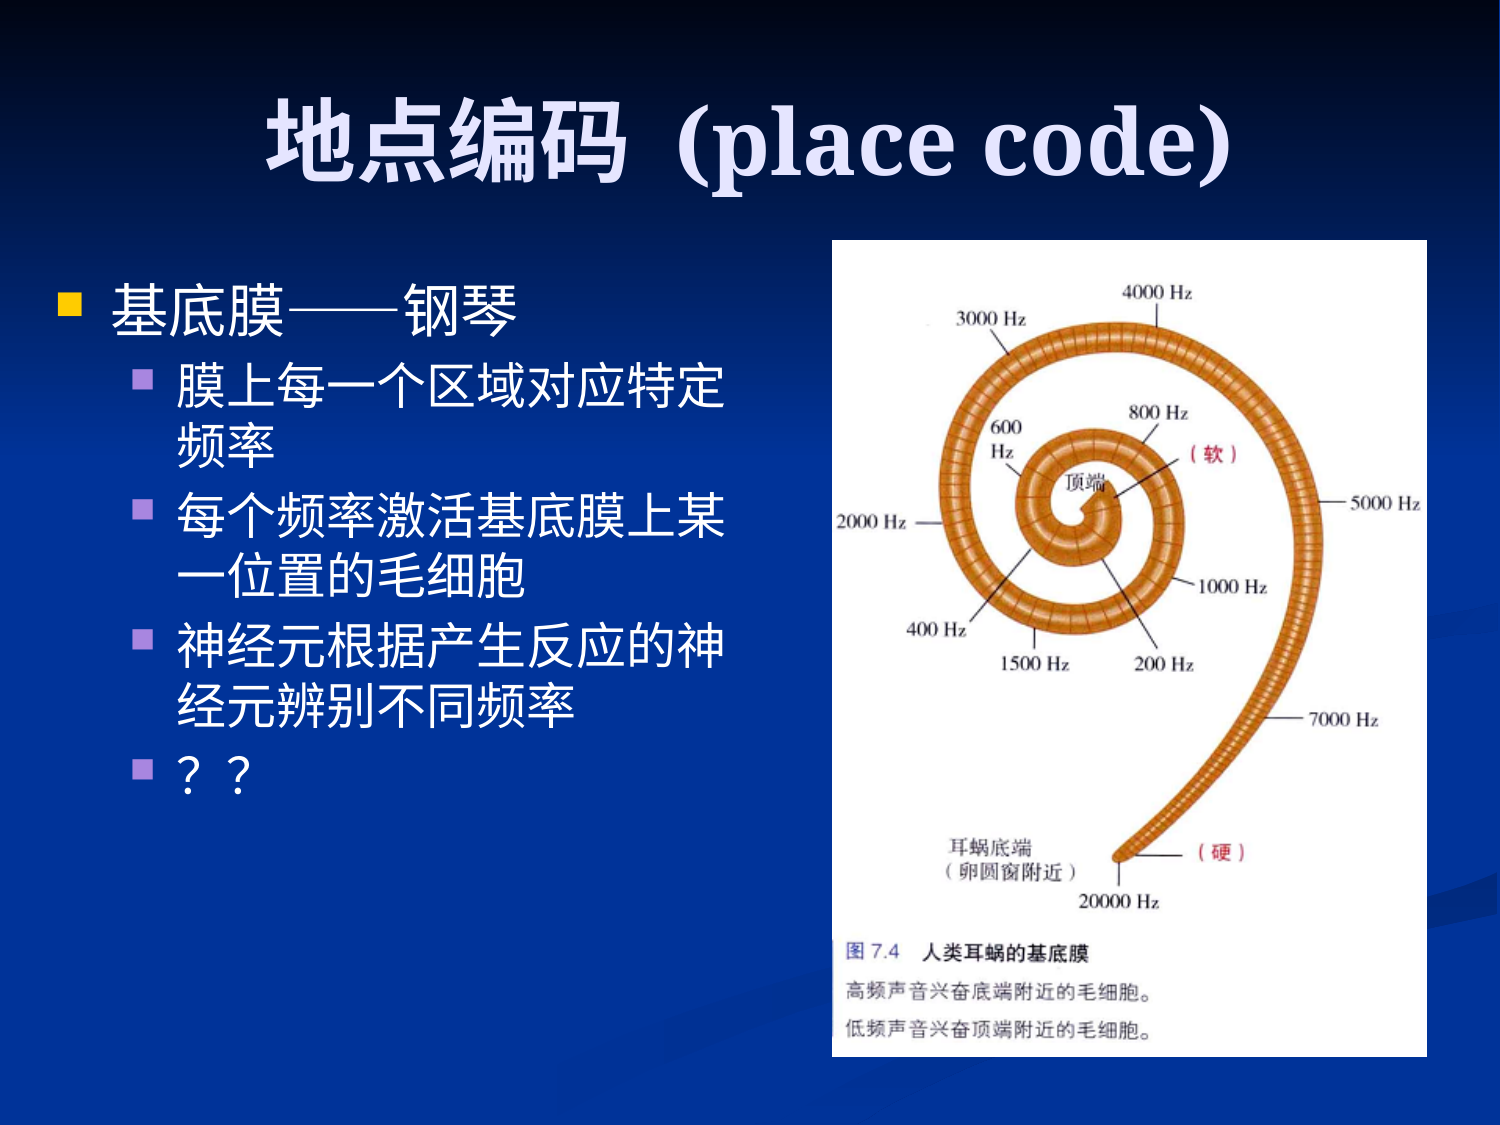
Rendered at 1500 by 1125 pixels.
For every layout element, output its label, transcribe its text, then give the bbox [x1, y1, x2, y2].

picture [832, 240, 1427, 1057]
title 地点编码 (place code) [75, 45, 1425, 233]
list 基底膜——钢琴 膜上每一个区域对应特定频率 每个频率激活基底膜上某一位置的毛细胞 神经元根据产生反应的神经元辨别不同频率 ？？ [39, 267, 750, 1010]
